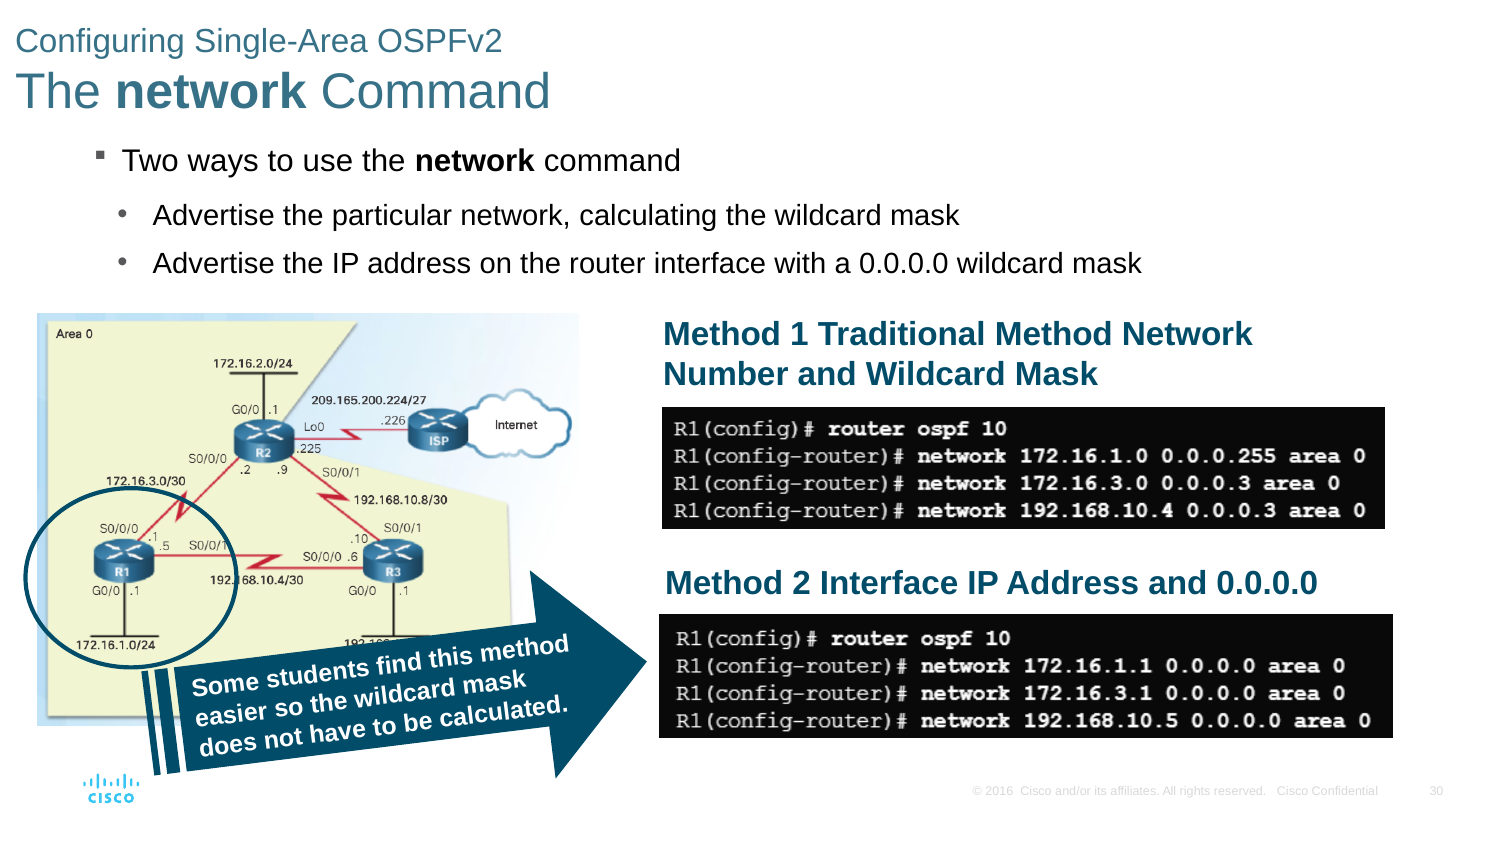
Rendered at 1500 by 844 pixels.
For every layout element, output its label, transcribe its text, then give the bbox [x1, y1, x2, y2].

picture [37, 491, 234, 665]
picture [245, 708, 252, 720]
picture [489, 708, 497, 720]
picture [311, 697, 318, 712]
picture [486, 678, 498, 690]
picture [225, 679, 236, 692]
picture [482, 648, 493, 661]
picture [197, 714, 207, 726]
picture [461, 651, 472, 664]
picture [348, 662, 356, 677]
picture [659, 614, 1393, 738]
picture [37, 313, 579, 726]
picture [442, 678, 454, 696]
picture [524, 701, 532, 716]
picture [339, 666, 346, 678]
picture [533, 703, 540, 715]
picture [209, 681, 222, 694]
text_box Method 1 Traditional Method Network Number and Wildcard Mask [648, 305, 1375, 400]
picture [419, 686, 431, 698]
picture [662, 407, 1385, 530]
picture [290, 672, 297, 684]
picture [438, 649, 442, 666]
picture [298, 671, 302, 683]
picture [357, 663, 368, 675]
picture [494, 647, 500, 659]
picture [290, 702, 302, 715]
picture [393, 660, 397, 672]
picture [541, 641, 553, 654]
picture [389, 684, 401, 702]
picture [276, 703, 287, 715]
picture [500, 676, 511, 688]
picture [382, 686, 386, 703]
picture [225, 710, 235, 723]
picture [268, 674, 279, 687]
picture [432, 685, 436, 697]
picture [398, 659, 405, 671]
picture [429, 652, 437, 667]
picture [504, 702, 508, 719]
picture [325, 698, 332, 710]
text_box Method 2 Interface IP Address and 0.0.0.0 [650, 553, 1432, 609]
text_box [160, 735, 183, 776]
picture [420, 717, 427, 726]
picture [531, 642, 538, 654]
picture [237, 678, 243, 690]
picture [444, 653, 451, 665]
picture [525, 638, 529, 655]
picture [476, 709, 486, 722]
picture [247, 678, 254, 690]
picture [469, 680, 475, 692]
picture [211, 711, 223, 723]
text_box Some students find this method easier so the wildcard mask does not have to be calculated. [548, 609, 649, 781]
picture [516, 641, 524, 656]
picture [37, 625, 147, 726]
picture [410, 718, 417, 726]
picture [238, 709, 242, 721]
picture [259, 707, 263, 719]
picture [305, 665, 317, 683]
picture [441, 713, 452, 726]
picture [383, 721, 395, 726]
picture [334, 667, 338, 679]
picture [513, 670, 525, 687]
picture [464, 681, 468, 693]
picture [320, 694, 324, 711]
text_box [23, 541, 32, 614]
picture [280, 670, 288, 685]
picture [476, 679, 483, 691]
picture [512, 705, 524, 717]
picture [377, 657, 383, 674]
picture [320, 669, 327, 681]
list Two ways to use the network command Advertise the particular network, calculating the wildcard mask Advertise the IP address on the router interface with a 0.0.0.0 wildcard mask [78, 132, 1429, 819]
picture [408, 652, 420, 670]
picture [547, 695, 559, 713]
picture [556, 634, 568, 652]
picture [455, 712, 467, 724]
picture [503, 646, 510, 658]
picture [355, 693, 372, 707]
picture [335, 697, 342, 709]
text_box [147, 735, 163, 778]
picture [404, 688, 415, 701]
title Configuring Single-Area OSPFv2 The network Command [0, 6, 1500, 131]
picture [193, 679, 207, 696]
text_box Some students find this method easier so the wildcard mask does not have to be calculated. [180, 735, 498, 774]
picture [468, 706, 472, 723]
